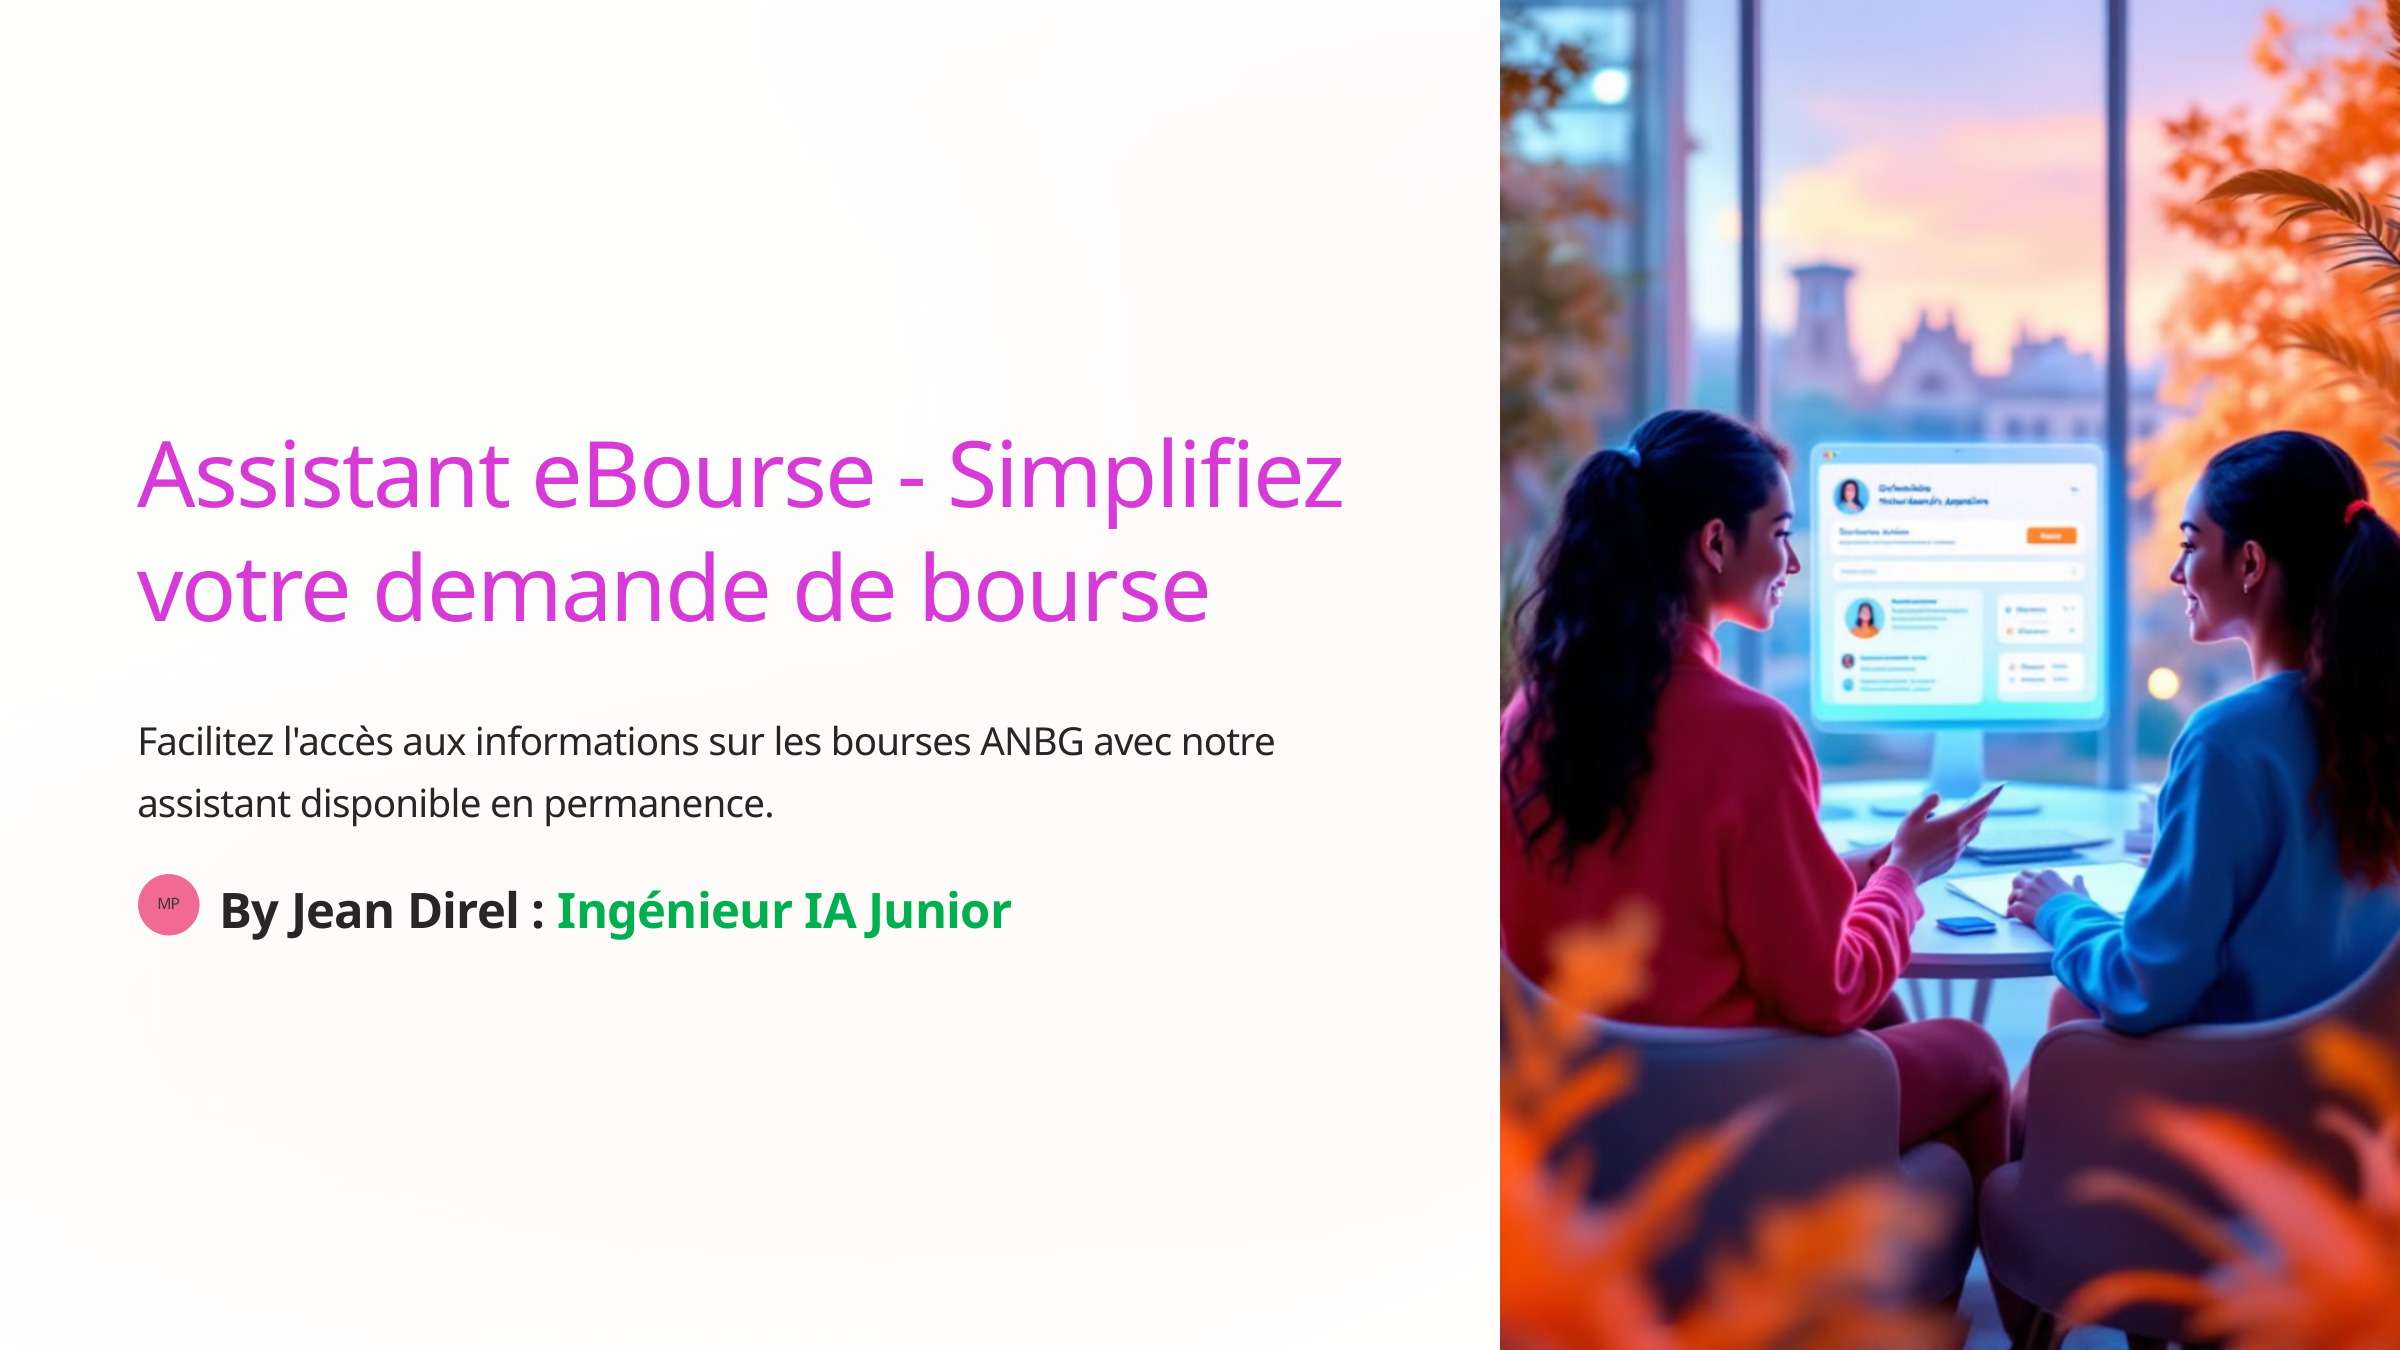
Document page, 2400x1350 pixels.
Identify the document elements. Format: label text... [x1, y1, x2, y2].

text_box [137, 873, 201, 937]
picture [1499, 0, 2400, 1350]
text_box MP [159, 896, 179, 913]
text_box By Jean Direl : Ingénieur IA Junior [219, 870, 972, 934]
text_box Assistant eBourse - Simplifiez votre demande de bourse [137, 410, 1363, 642]
text_box Facilitez l'accès aux informations sur les bourses ANBG avec notre assistant disponible en permanence. [137, 700, 1363, 827]
